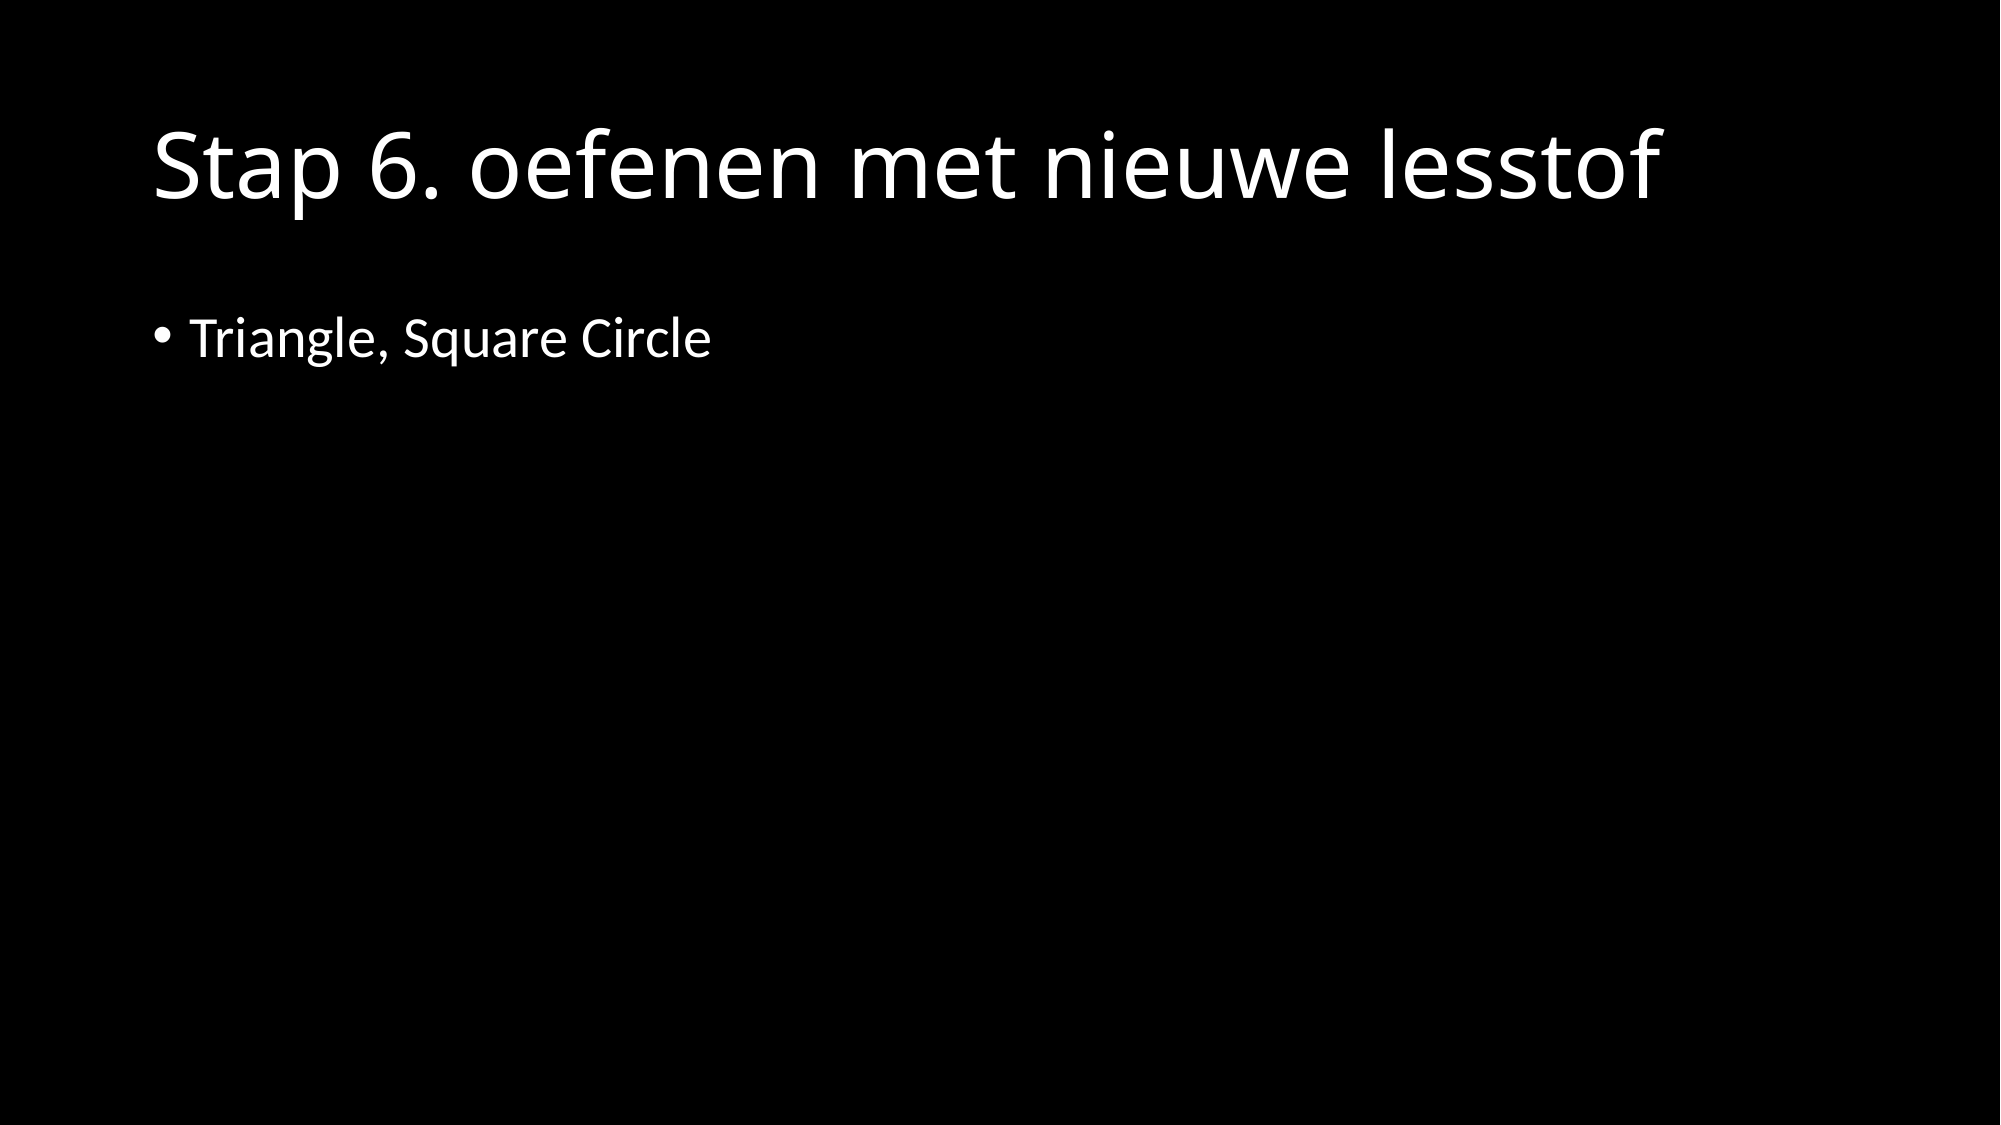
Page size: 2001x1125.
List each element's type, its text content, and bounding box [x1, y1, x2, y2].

list Triangle, Square Circle [137, 299, 1863, 1014]
title Stap 6. oefenen met nieuwe lesstof [137, 59, 1863, 278]
